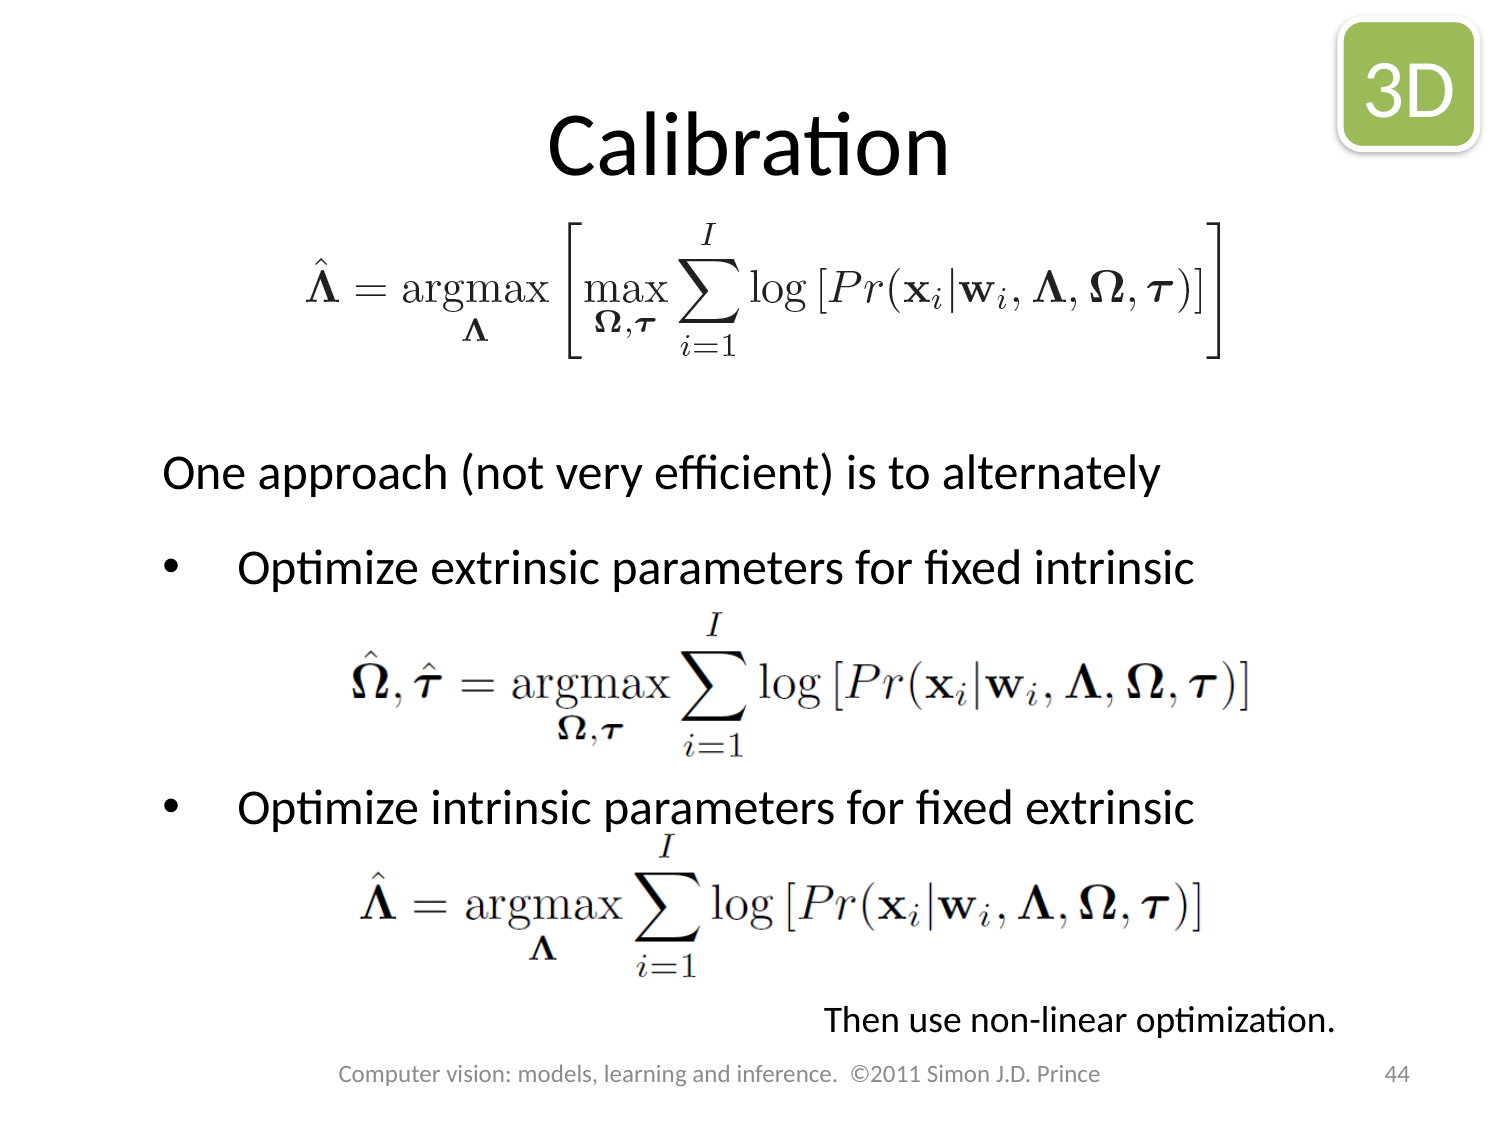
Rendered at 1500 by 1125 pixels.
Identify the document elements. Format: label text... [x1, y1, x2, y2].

text_box Then use non-linear optimization. [808, 987, 1500, 1048]
picture [336, 609, 1253, 761]
footer Computer vision: models, learning and inference. ©2011 Simon J.D. Prince [301, 1042, 1140, 1103]
title Calibration [75, 45, 1425, 233]
text_box 3D [1337, 15, 1481, 153]
text_box One approach (not very efficient) is to alternately Optimize extrinsic parameters for fixed intrinsic Optimize intrinsic parameters for fixed extrinsic [147, 432, 1306, 843]
picture [353, 822, 1211, 990]
slide_number 44 [1140, 1048, 1425, 1103]
picture [288, 195, 1235, 386]
